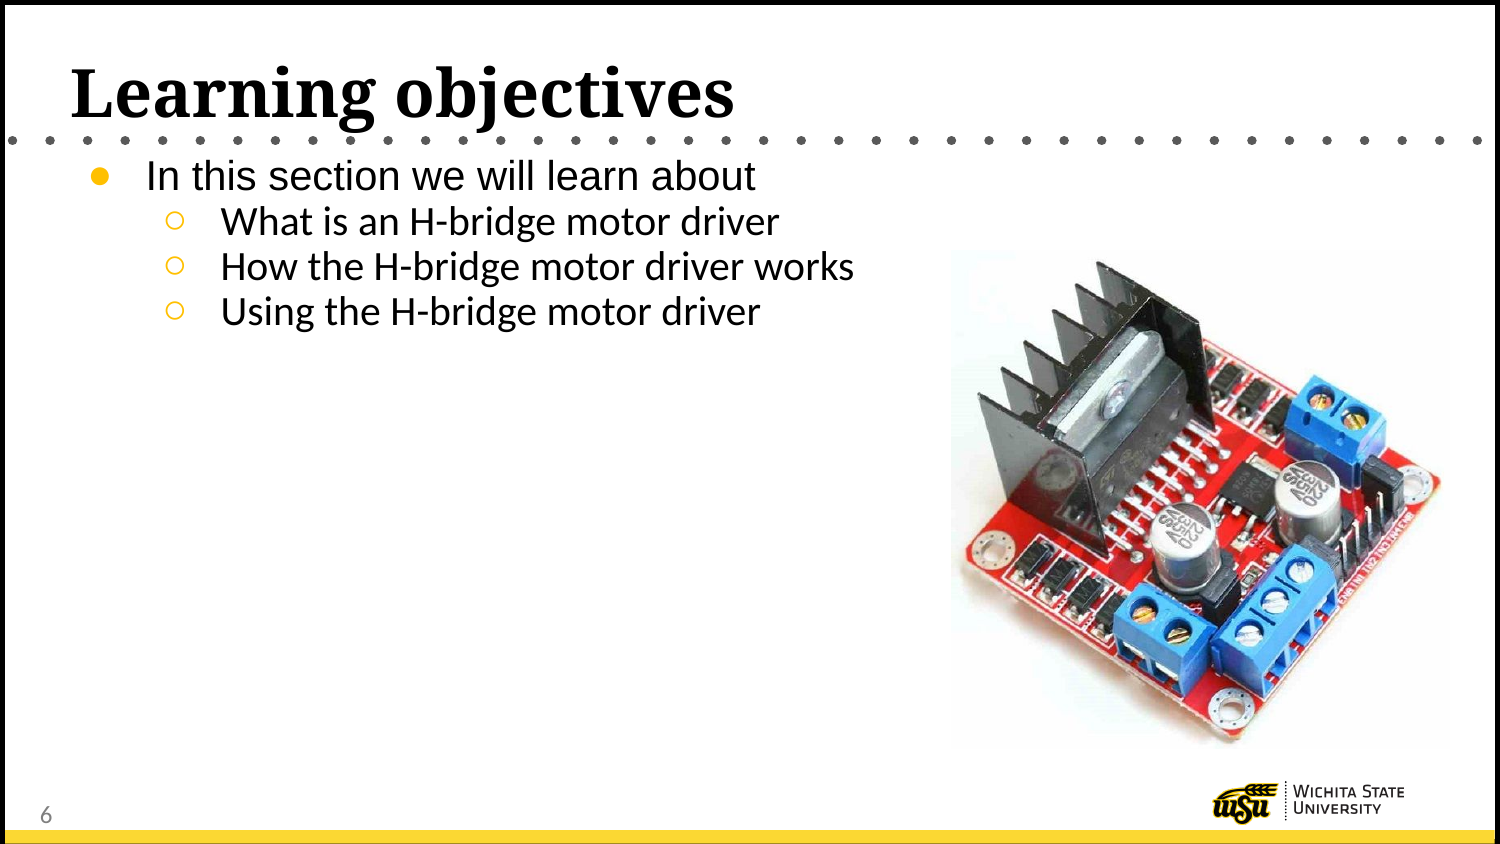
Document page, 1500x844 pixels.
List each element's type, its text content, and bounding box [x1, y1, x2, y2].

picture [951, 249, 1451, 749]
title Learning objectives [55, 33, 1450, 138]
list In this section we will learn about What is an H-bridge motor driver How the H-bridge motor driver works Using the H-bridge motor driver [55, 146, 1406, 769]
picture [1212, 781, 1404, 825]
